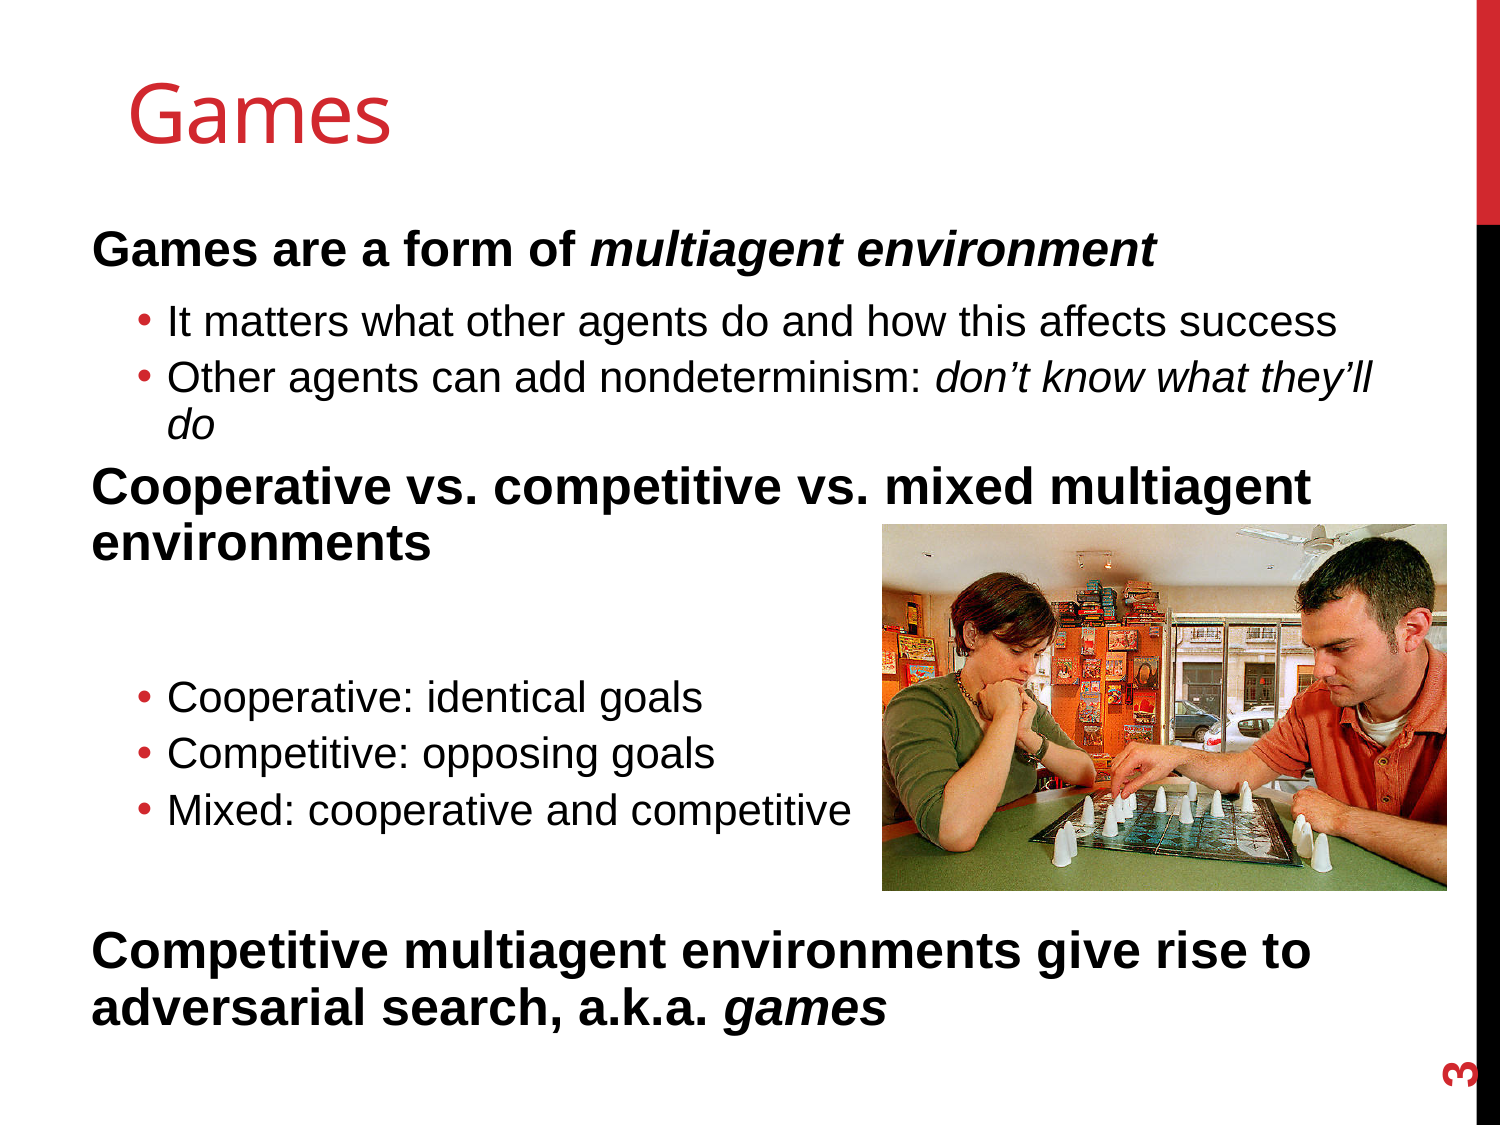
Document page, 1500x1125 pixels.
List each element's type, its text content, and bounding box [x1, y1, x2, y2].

slide_number 3 [1427, 887, 1488, 1104]
picture [881, 523, 1448, 892]
list Games are a form of multiagent environment It matters what other agents do and how this affects success Other agents can add nondeterminism: don’t know what they’ll do Cooperative vs. competitive vs. mixed multiagent environments Cooperative: identical goals Competitive: opposing goals Mixed: cooperative and competitive Competitive multiagent environments give rise to adversarial search, a.k.a. games [76, 215, 1403, 1087]
title Games [111, 21, 1387, 169]
